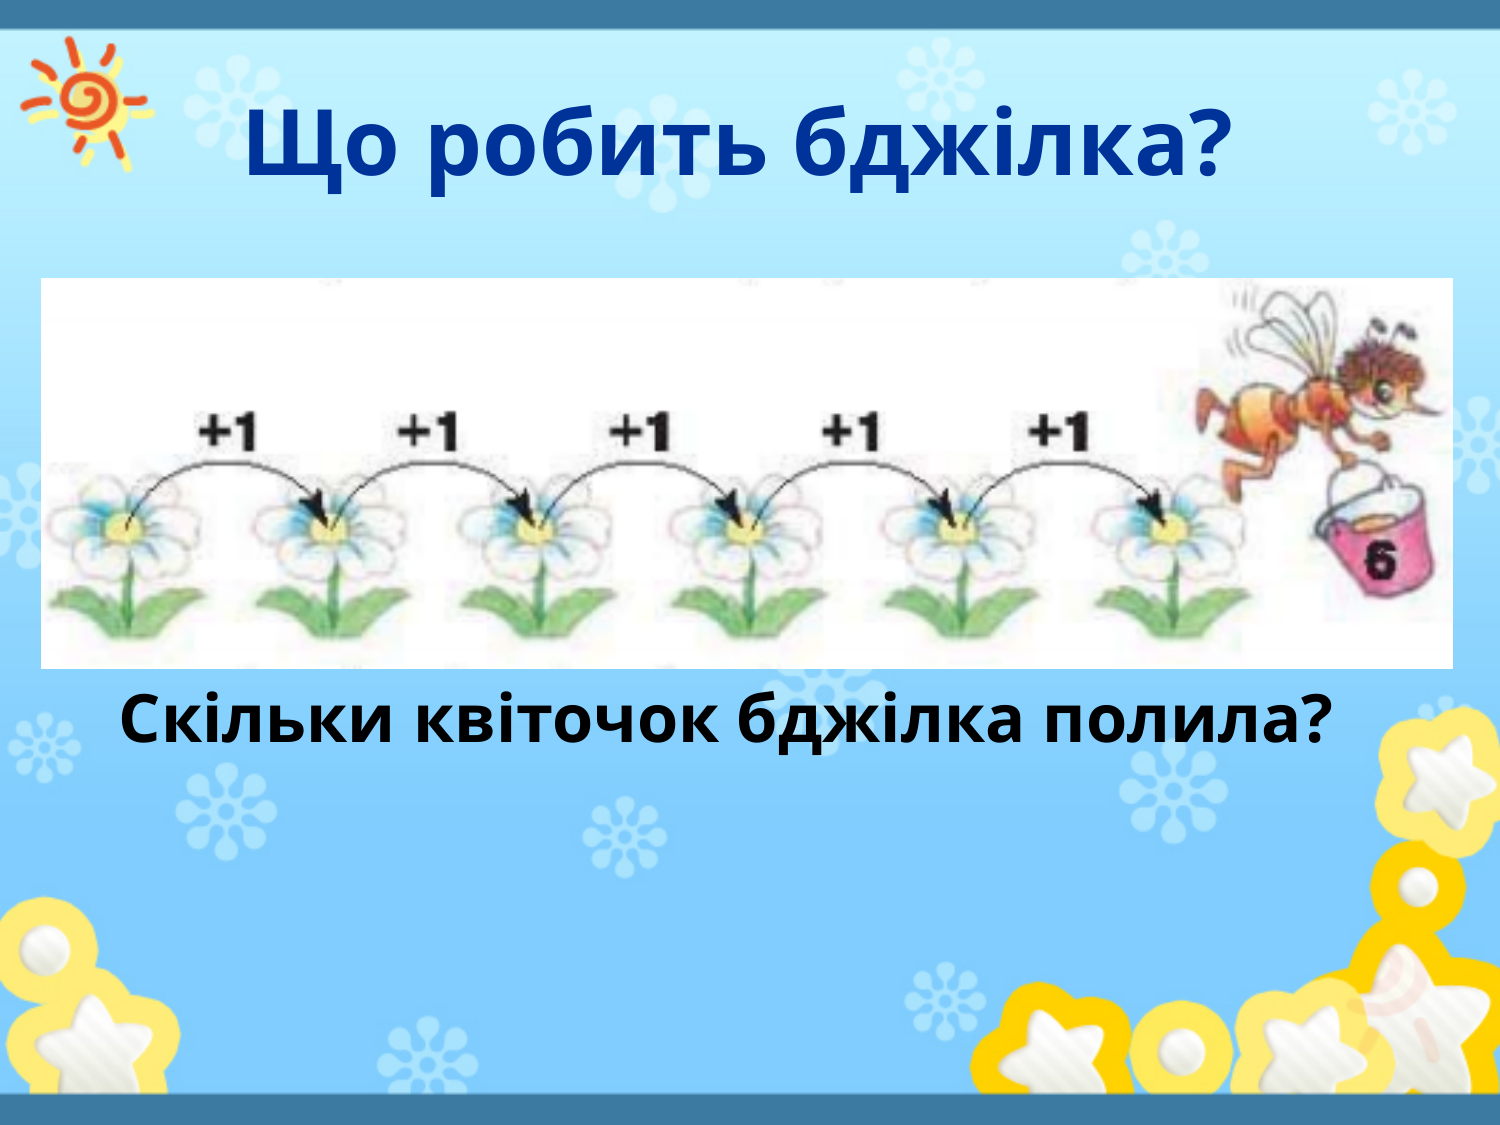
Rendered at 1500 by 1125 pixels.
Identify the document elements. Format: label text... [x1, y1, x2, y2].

text_box Скільки квіточок бджілка полила? [100, 686, 1353, 764]
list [40, 278, 1453, 670]
picture [0, 0, 1500, 1125]
title Що робить бджілка? [75, 45, 1425, 233]
